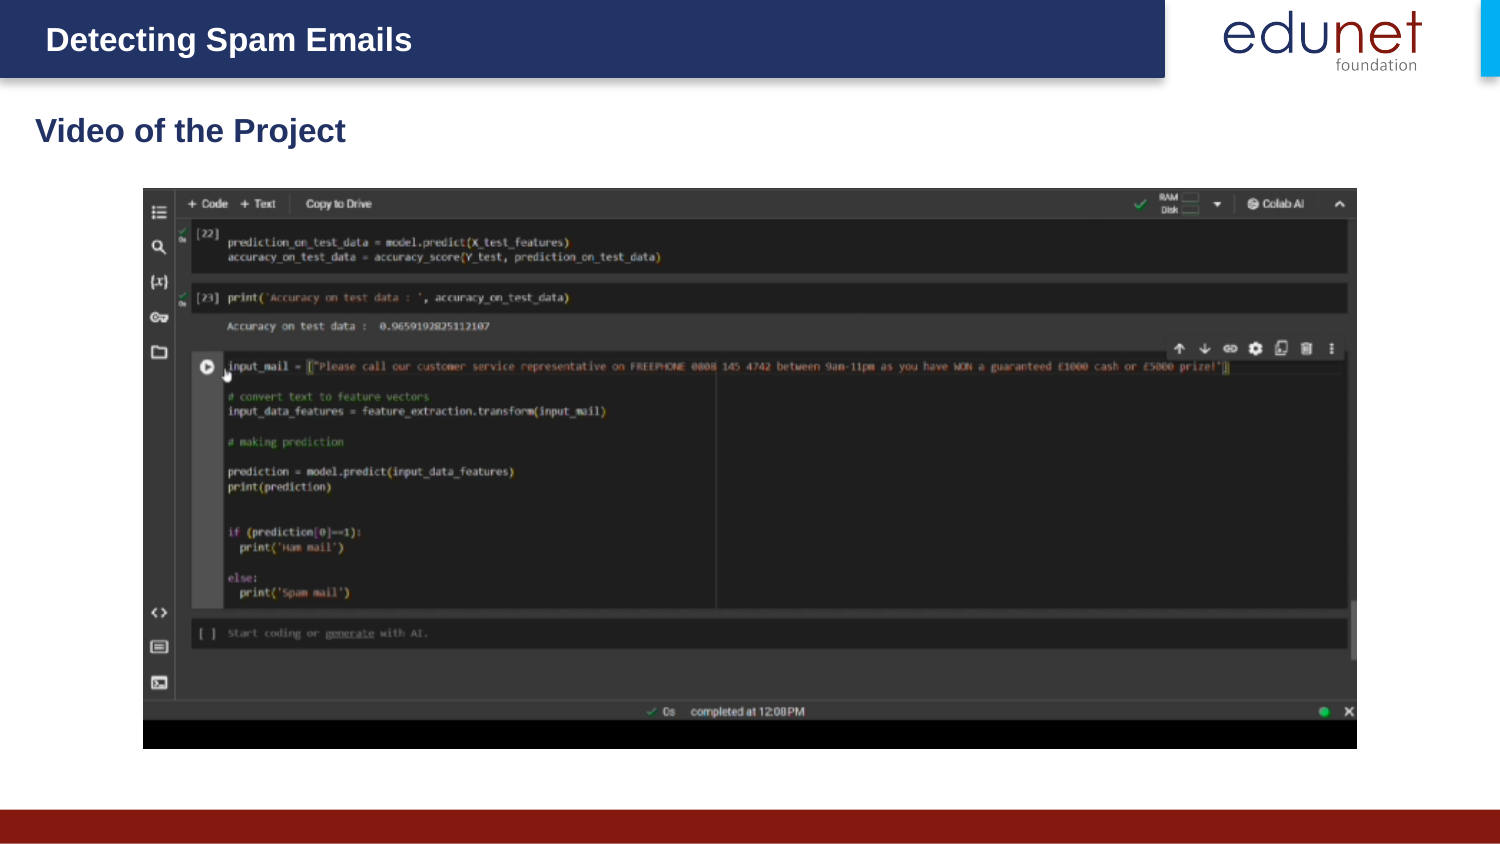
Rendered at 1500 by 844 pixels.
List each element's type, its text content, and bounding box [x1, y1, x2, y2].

text_box Video of the Project [20, 94, 750, 147]
picture [1219, 8, 1424, 75]
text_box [142, 187, 1358, 750]
